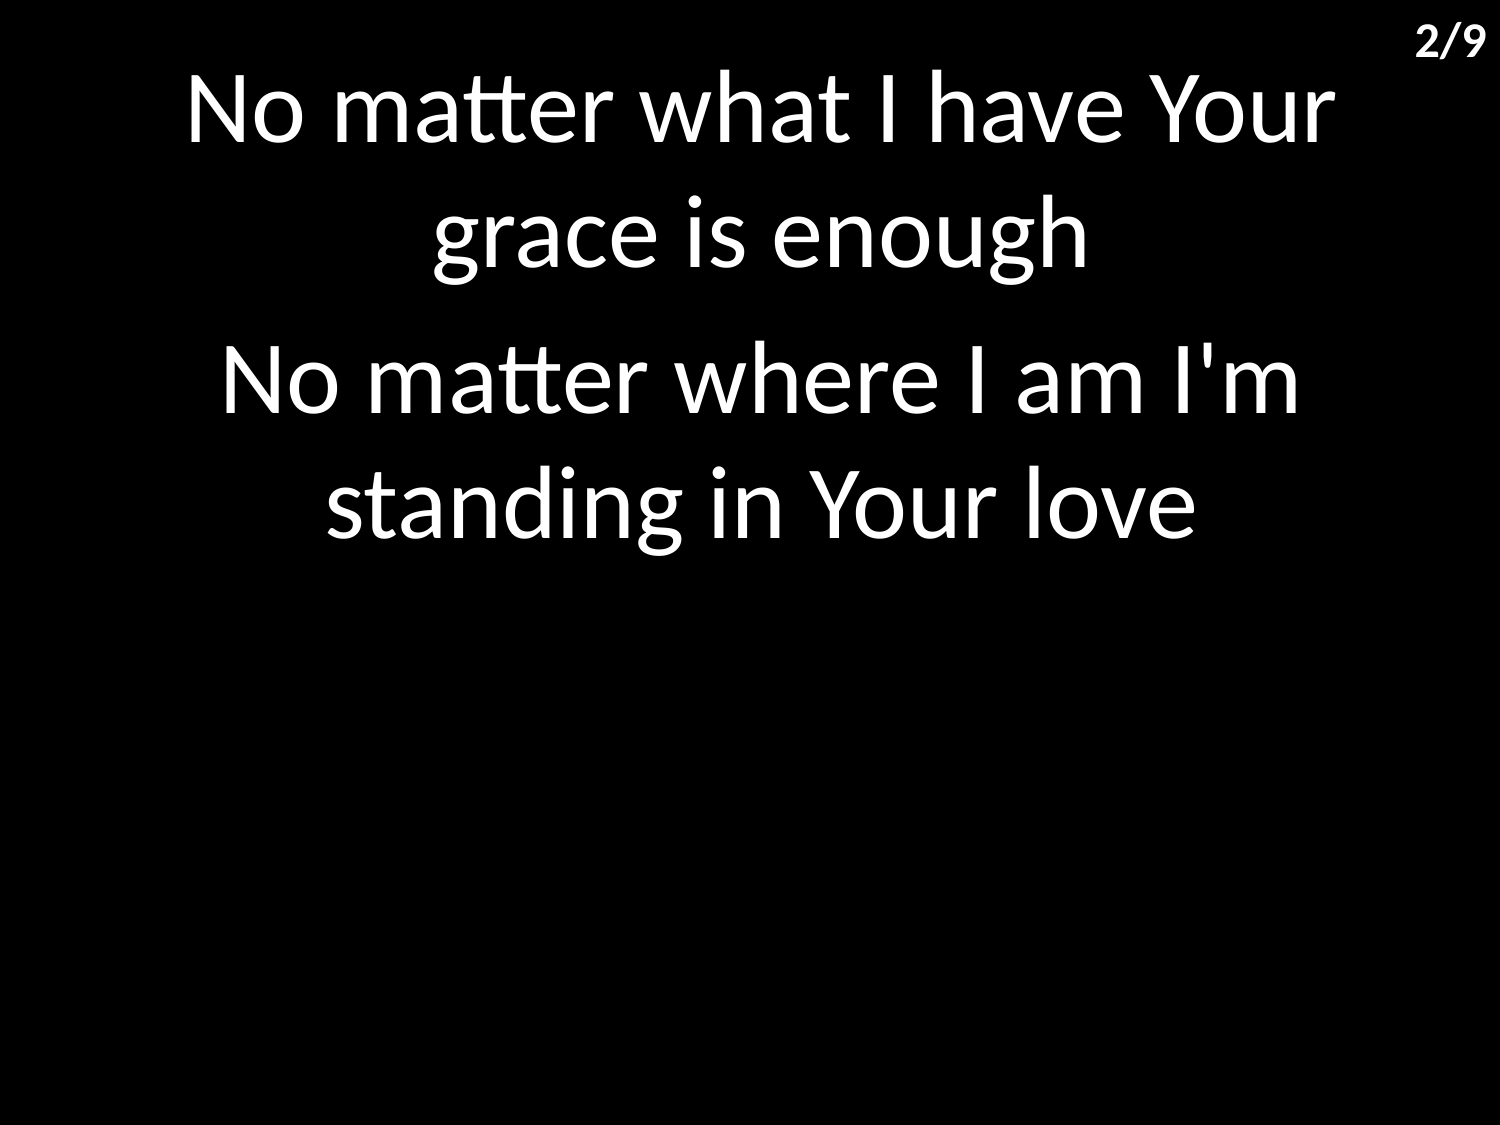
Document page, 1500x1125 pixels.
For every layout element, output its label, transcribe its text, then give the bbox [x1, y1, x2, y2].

text_box 2/9 [1399, 0, 1500, 75]
subtitle No matter what I have Your grace is enough No matter where I am I'm standing in Your love [53, 30, 1471, 1094]
